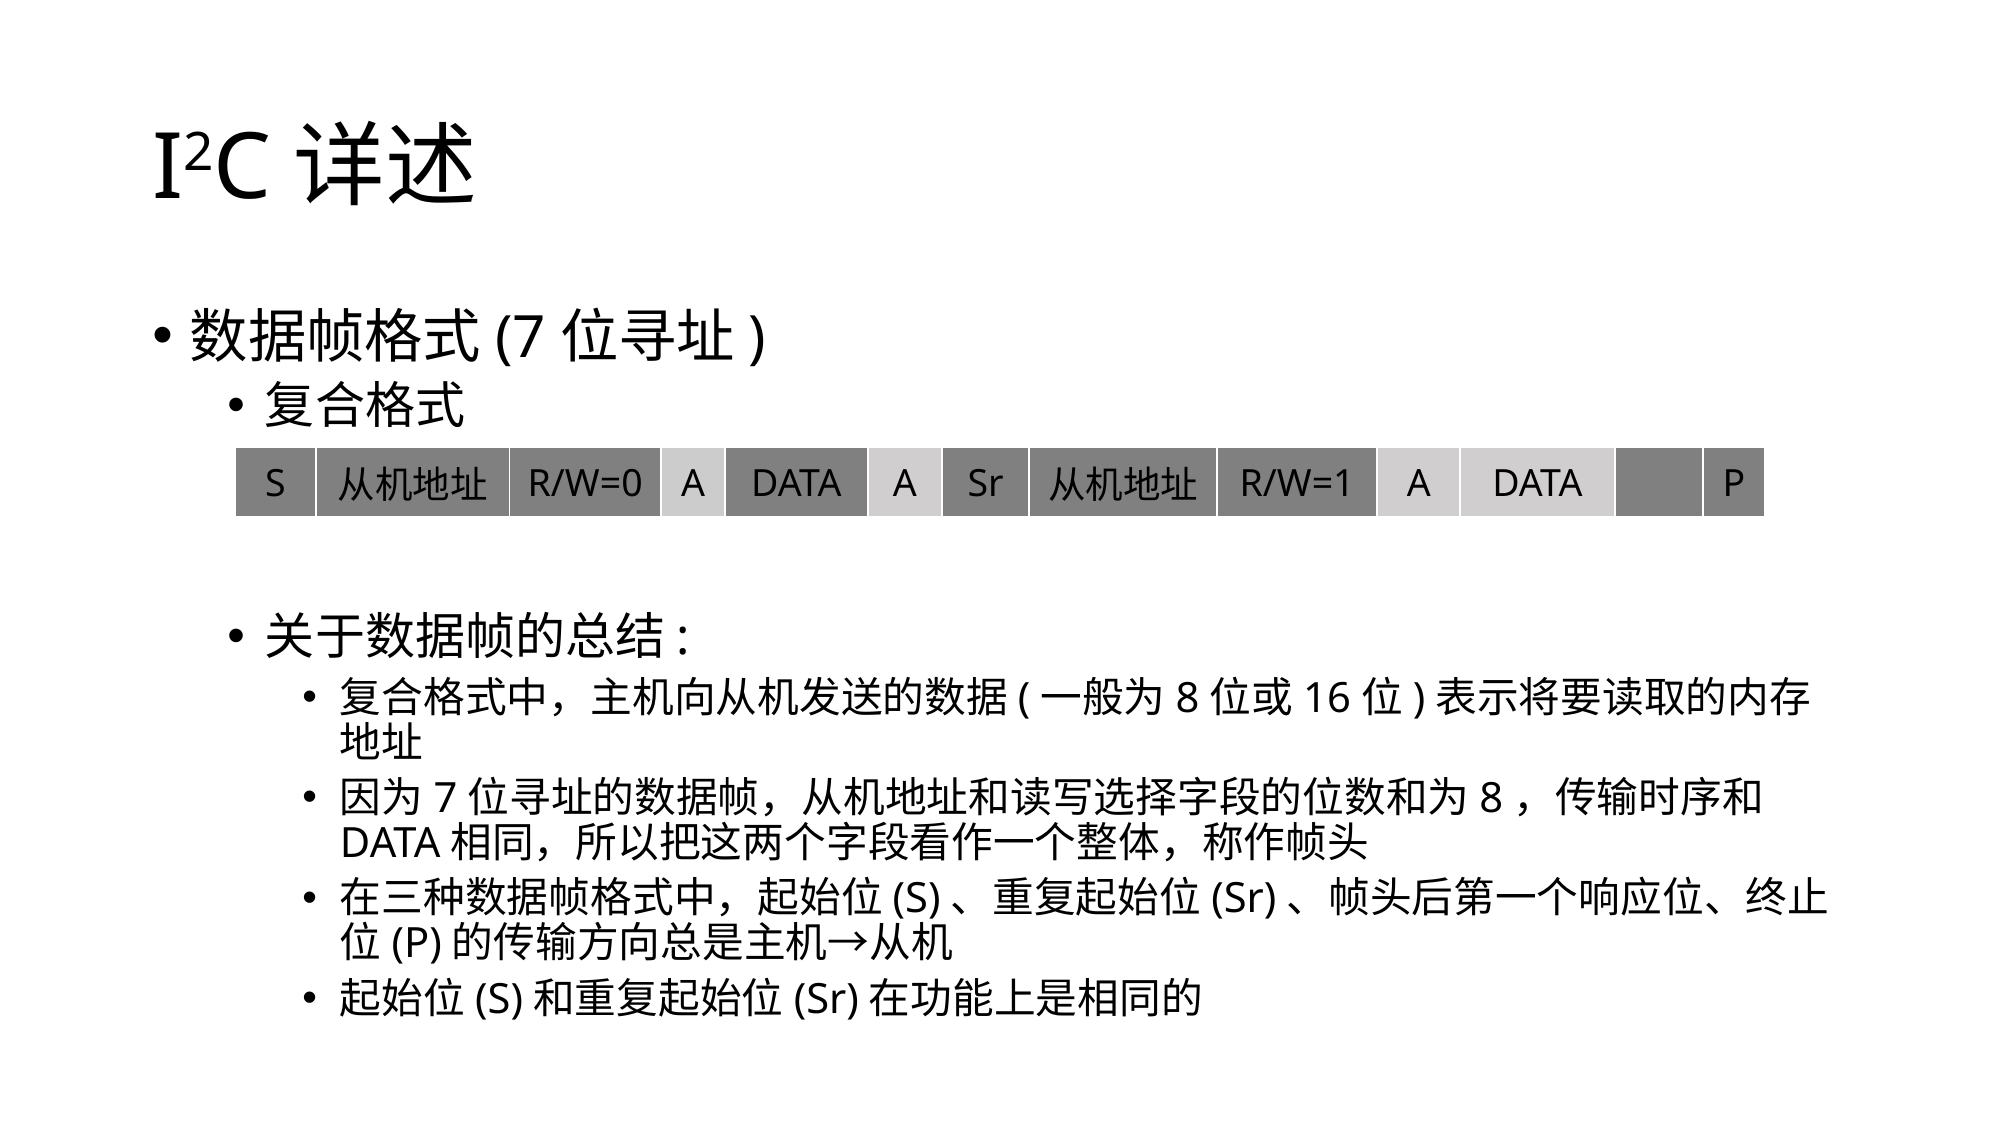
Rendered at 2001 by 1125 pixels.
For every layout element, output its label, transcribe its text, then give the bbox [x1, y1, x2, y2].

title I2C详述 [137, 59, 1863, 278]
list 数据帧格式(7位寻址) 复合格式 关于数据帧的总结: 复合格式中，主机向从机发送的数据(一般为8位或16位)表示将要读取的内存地址 因为7位寻址的数据帧，从机地址和读写选择字段的位数和为8，传输时序和DATA相同，所以把这两个字段看作一个整体，称作帧头 在三种数据帧格式中，起始位(S)、重复起始位(Sr)、帧头后第一个响应位、终止位(P)的传输方向总是主机→从机 起始位(S)和重复起始位(Sr)在功能上是相同的 [137, 299, 1863, 1014]
